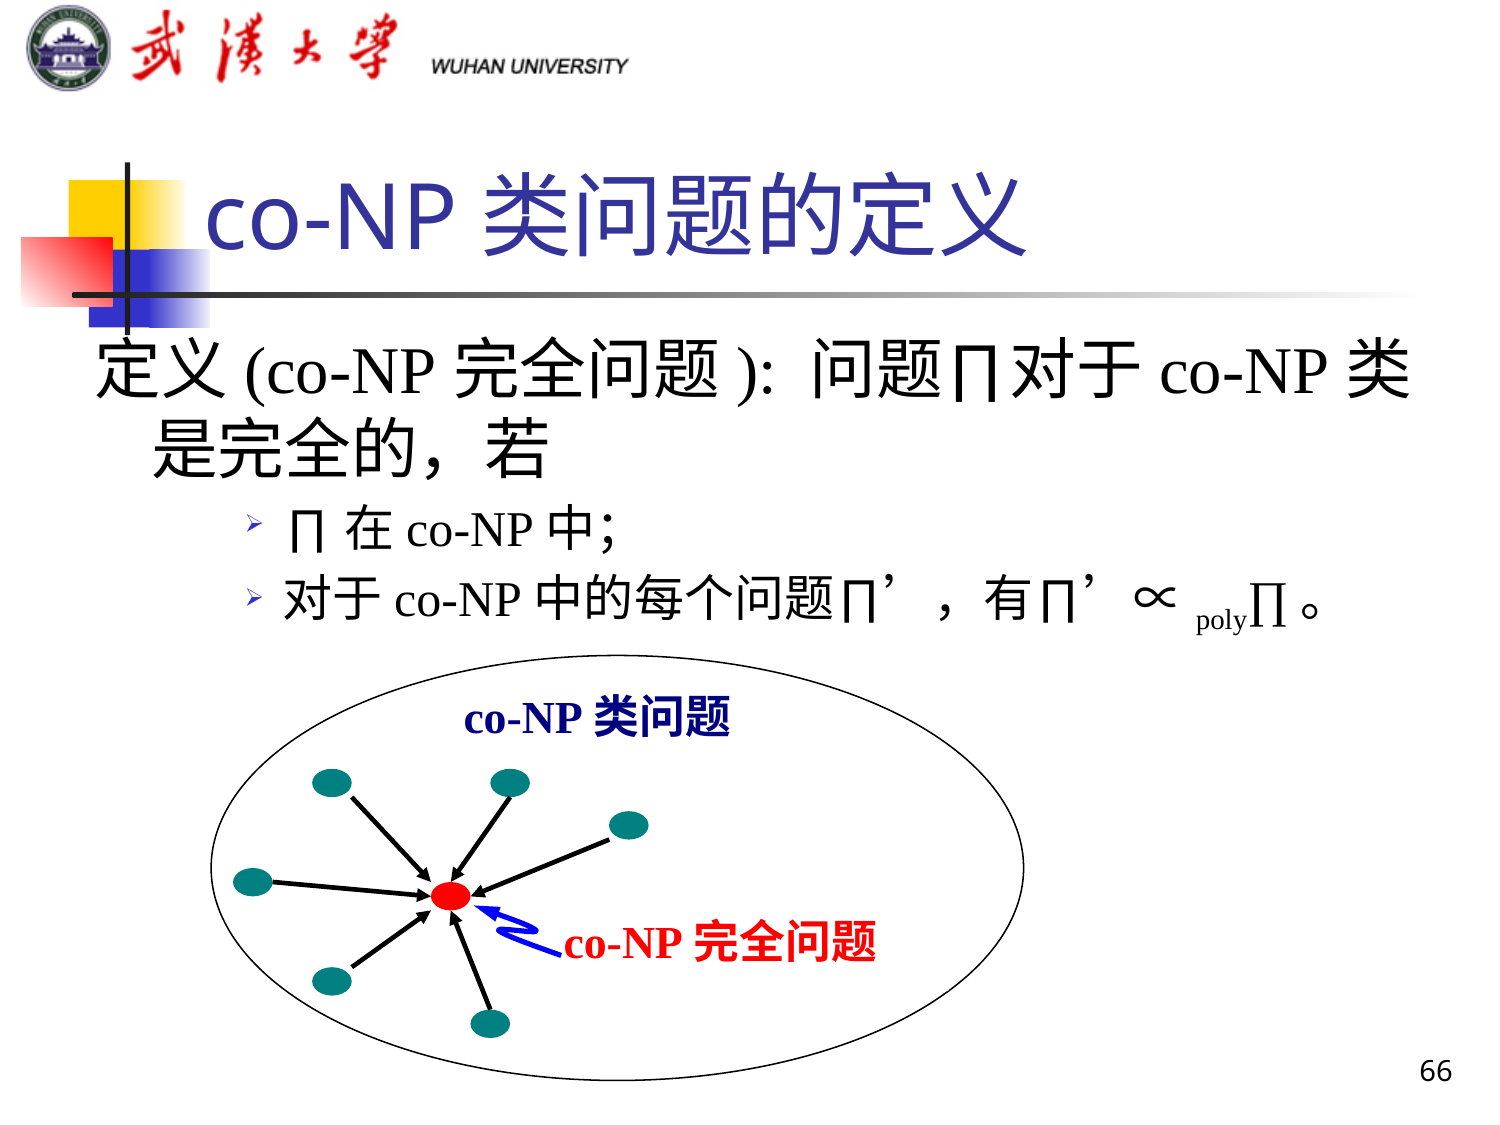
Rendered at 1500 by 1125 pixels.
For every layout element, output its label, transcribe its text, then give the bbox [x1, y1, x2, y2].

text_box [210, 655, 1024, 1081]
title co-NP类问题的定义 [188, 35, 1468, 275]
slide_number 66 [1155, 1024, 1468, 1100]
list 定义(co-NP完全问题): 问题∏对于co-NP类是完全的，若 ∏在co-NP中； 对于co-NP中的每个问题∏’，有∏’∝poly∏。 [79, 319, 1468, 1062]
picture [0, 0, 643, 93]
